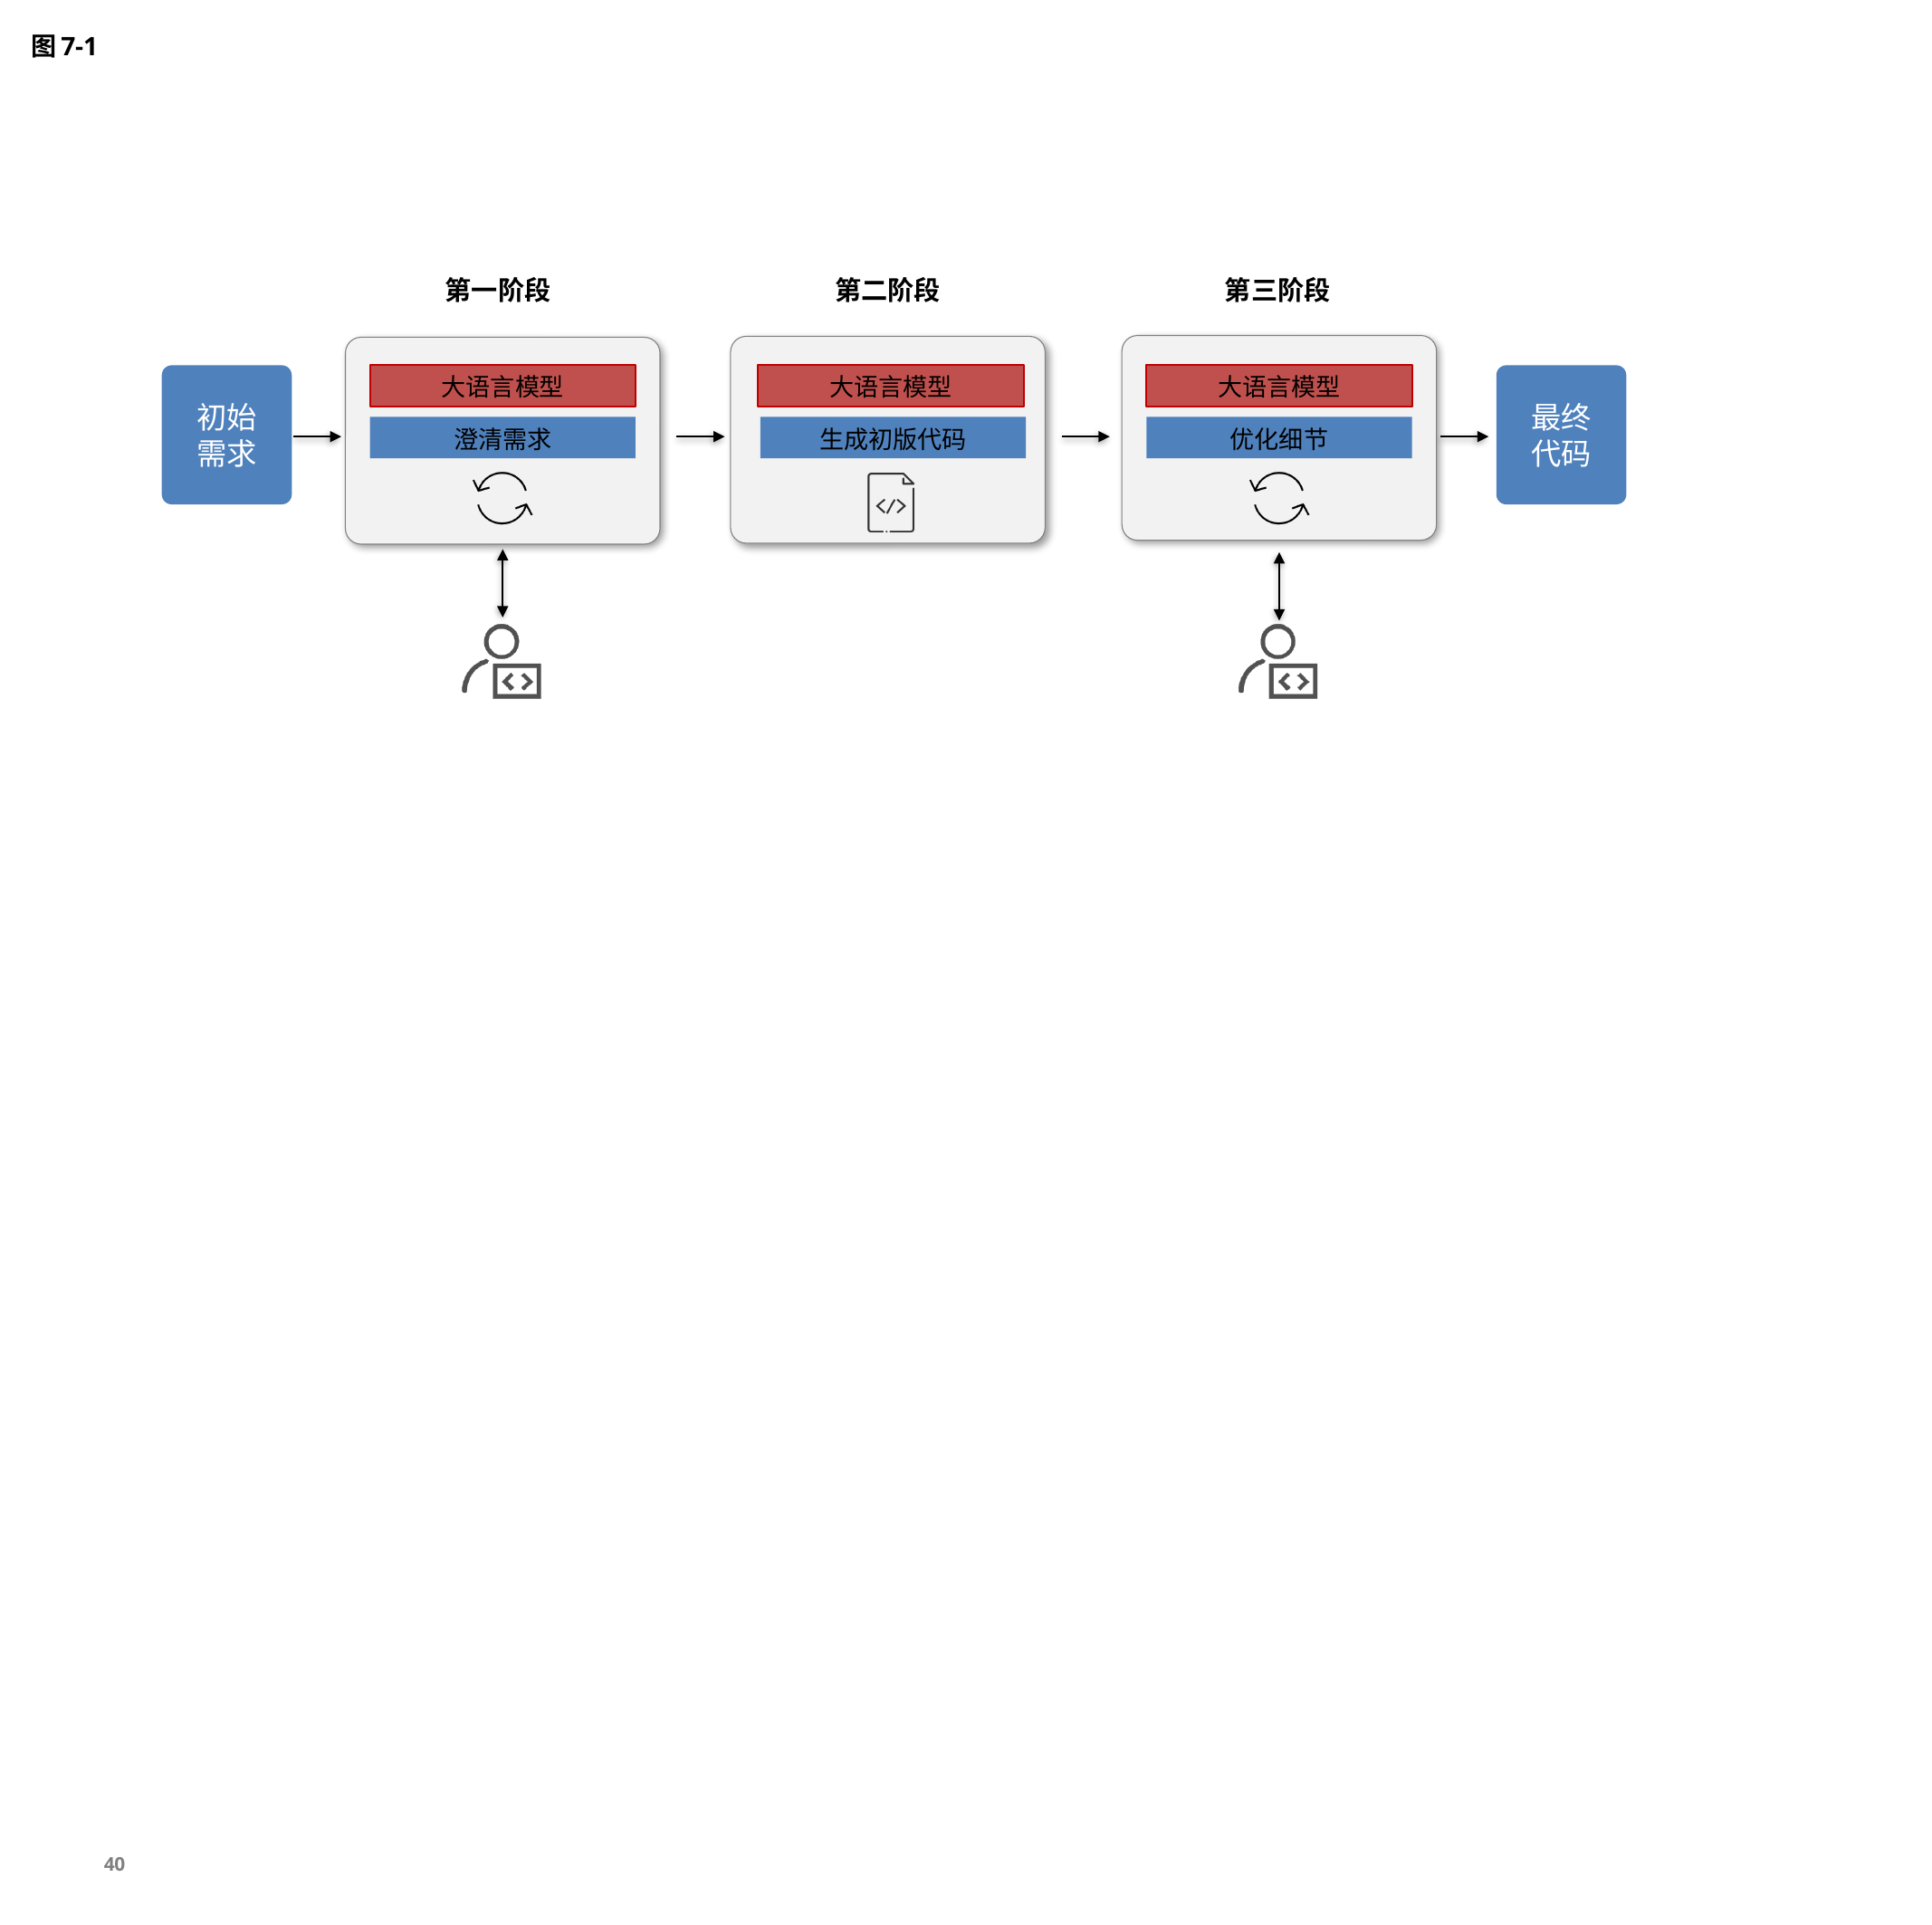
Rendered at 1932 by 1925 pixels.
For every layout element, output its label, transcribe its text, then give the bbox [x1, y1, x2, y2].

text_box [344, 336, 661, 545]
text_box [436, 549, 569, 723]
text_box 第三阶段 [1178, 267, 1378, 312]
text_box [1212, 551, 1346, 723]
text_box 最终 代码 [1496, 365, 1627, 505]
text_box 大语言模型 [756, 363, 1026, 408]
picture [861, 473, 921, 533]
picture [468, 464, 538, 533]
text_box 澄清需求 [369, 417, 636, 459]
text_box [1121, 334, 1438, 541]
text_box 大语言模型 [368, 363, 637, 408]
text_box 图7-1 [14, 21, 1753, 70]
text_box 优化细节 [1146, 417, 1412, 459]
picture [1245, 464, 1314, 533]
text_box 第二阶段 [789, 267, 988, 312]
text_box 第一阶段 [398, 267, 598, 312]
text_box 初始 需求 [161, 365, 292, 505]
text_box 生成初版代码 [760, 417, 1027, 459]
text_box [730, 335, 1047, 544]
text_box 大语言模型 [1144, 363, 1414, 408]
